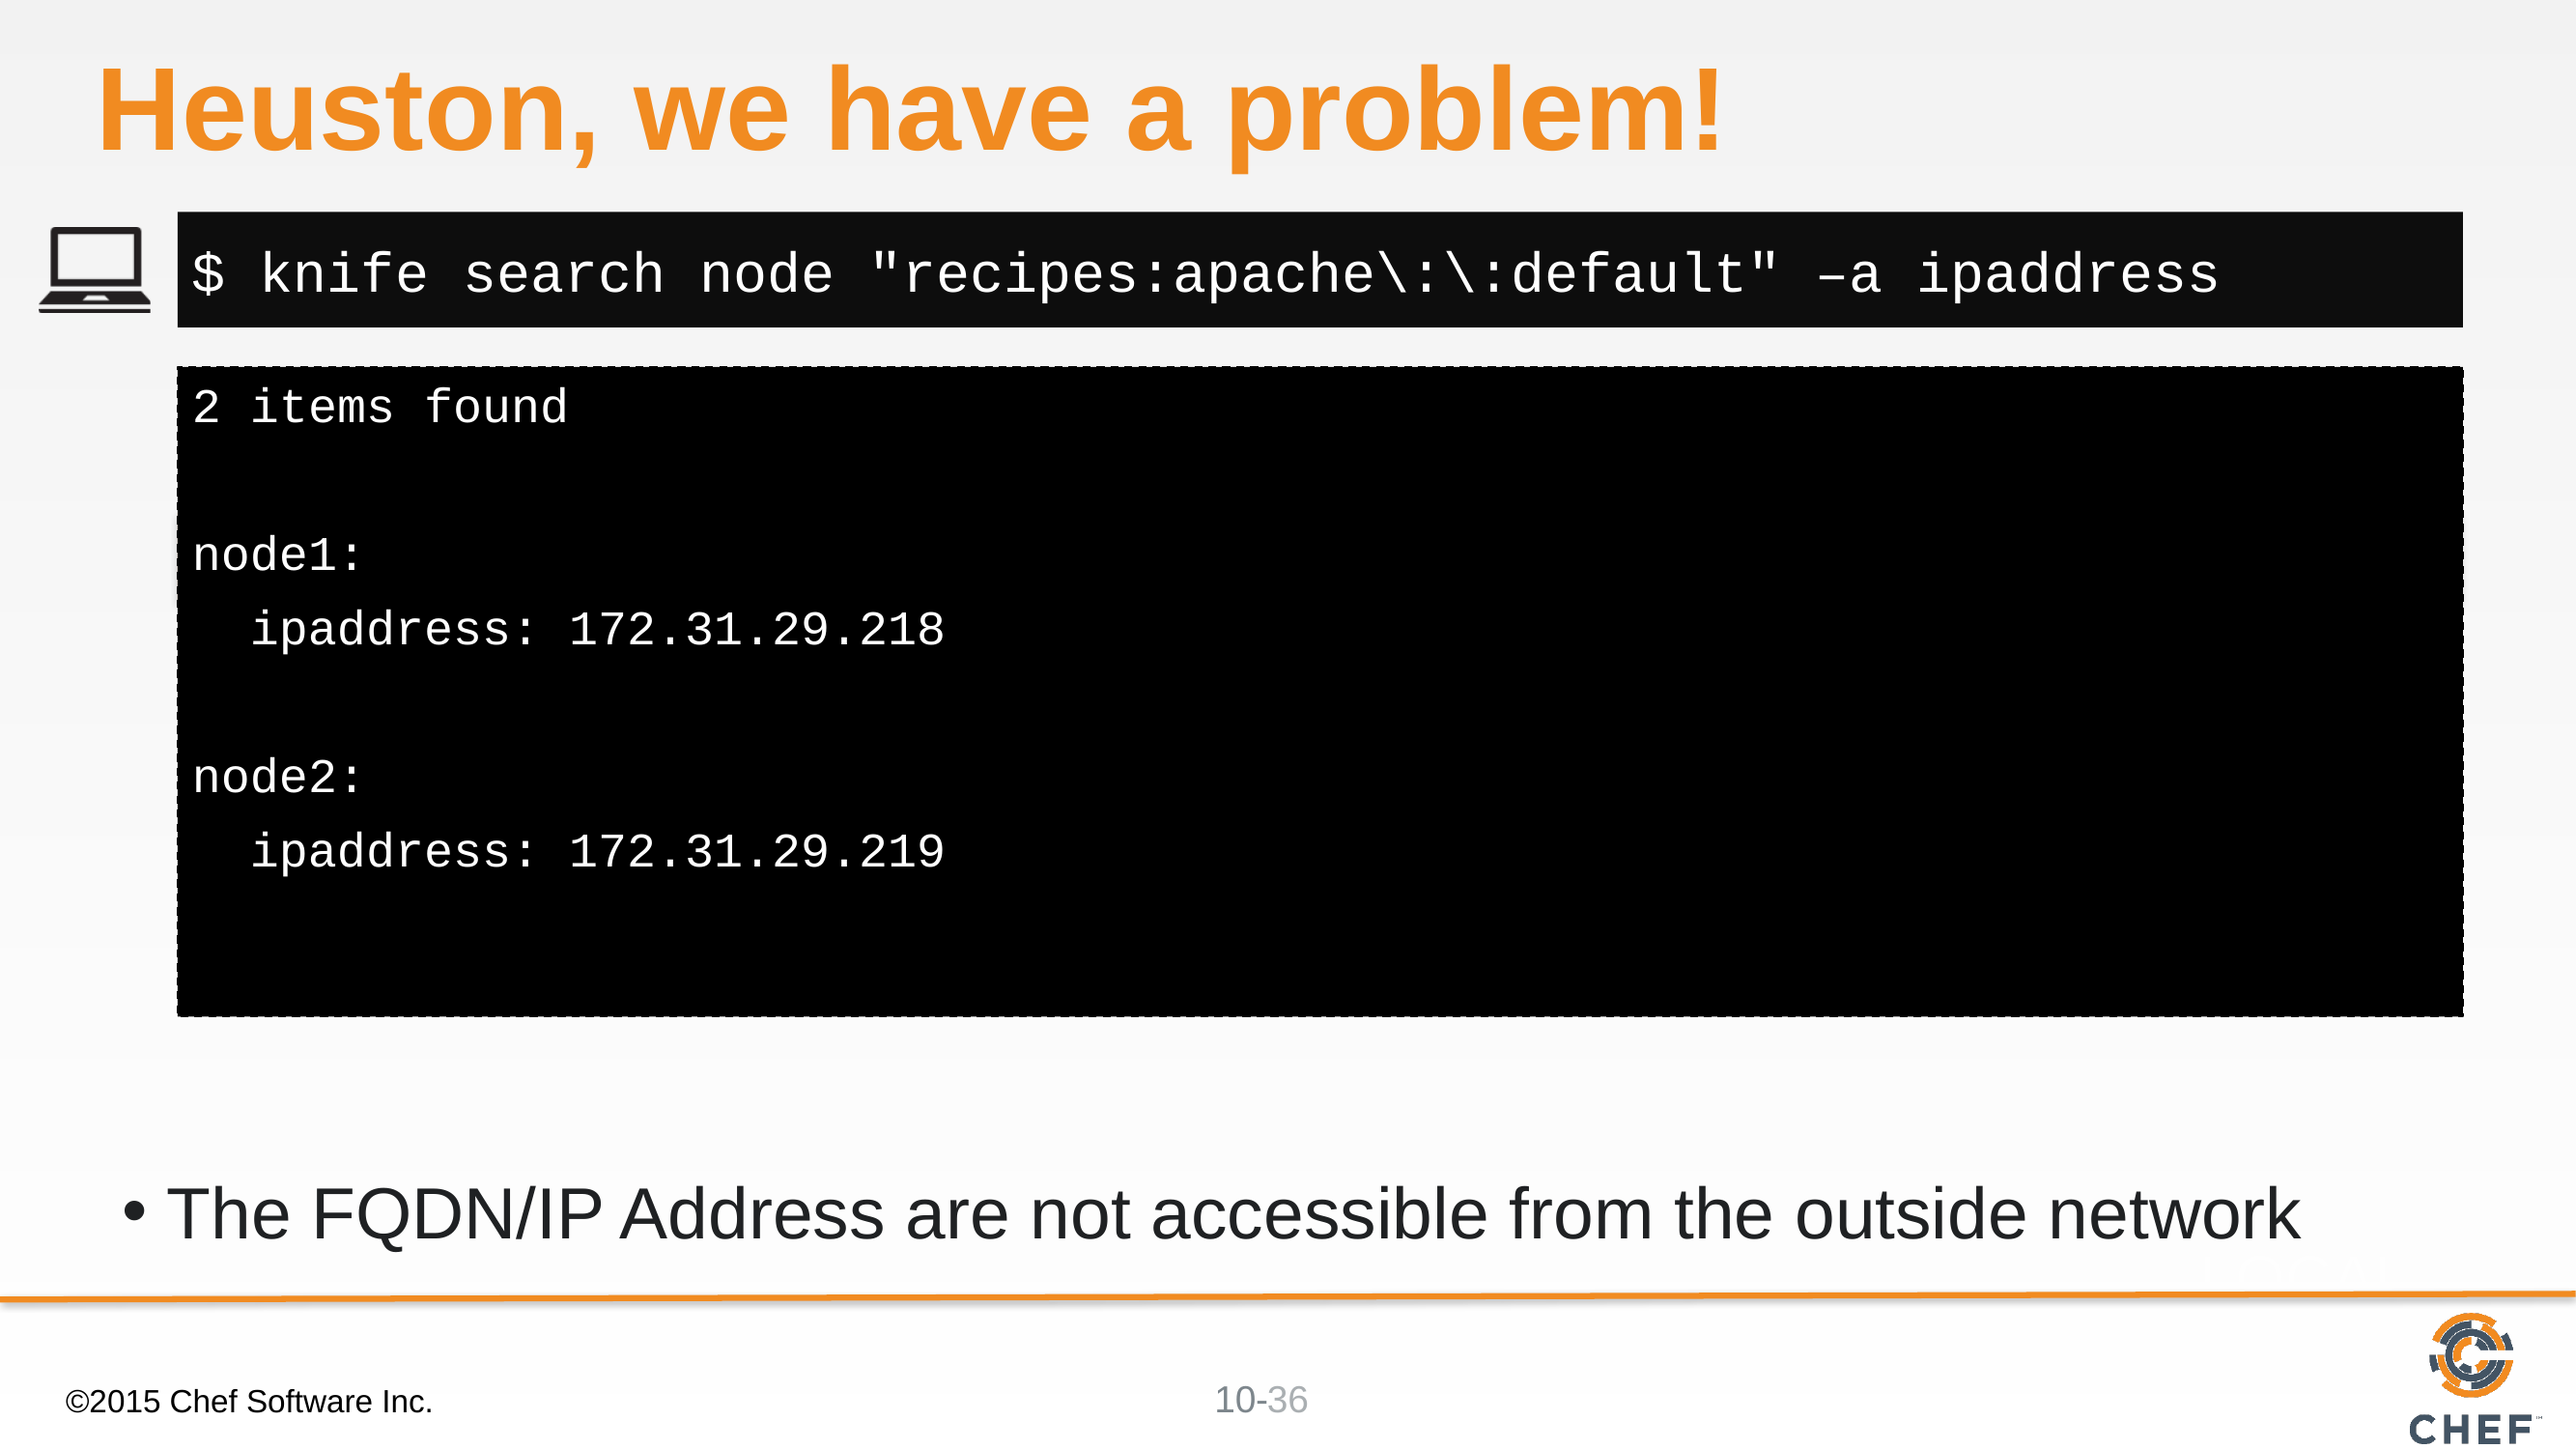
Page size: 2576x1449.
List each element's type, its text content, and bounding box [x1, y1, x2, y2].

list 2 items found node1: ipaddress: 172.31.29.218 node2: ipaddress: 172.31.29.219 [177, 366, 2464, 1017]
title Heuston, we have a problem! [96, 48, 2463, 180]
footer ©2015 Chef Software Inc. [51, 1359, 952, 1440]
text_box The FQDN/IP Address are not accessible from the outside network [107, 1107, 2469, 1313]
picture [2399, 1297, 2550, 1449]
list $ knife search node "recipes:apache\:\:default" –a ipaddress [177, 212, 2463, 327]
slide_number 36 [998, 1359, 1578, 1437]
